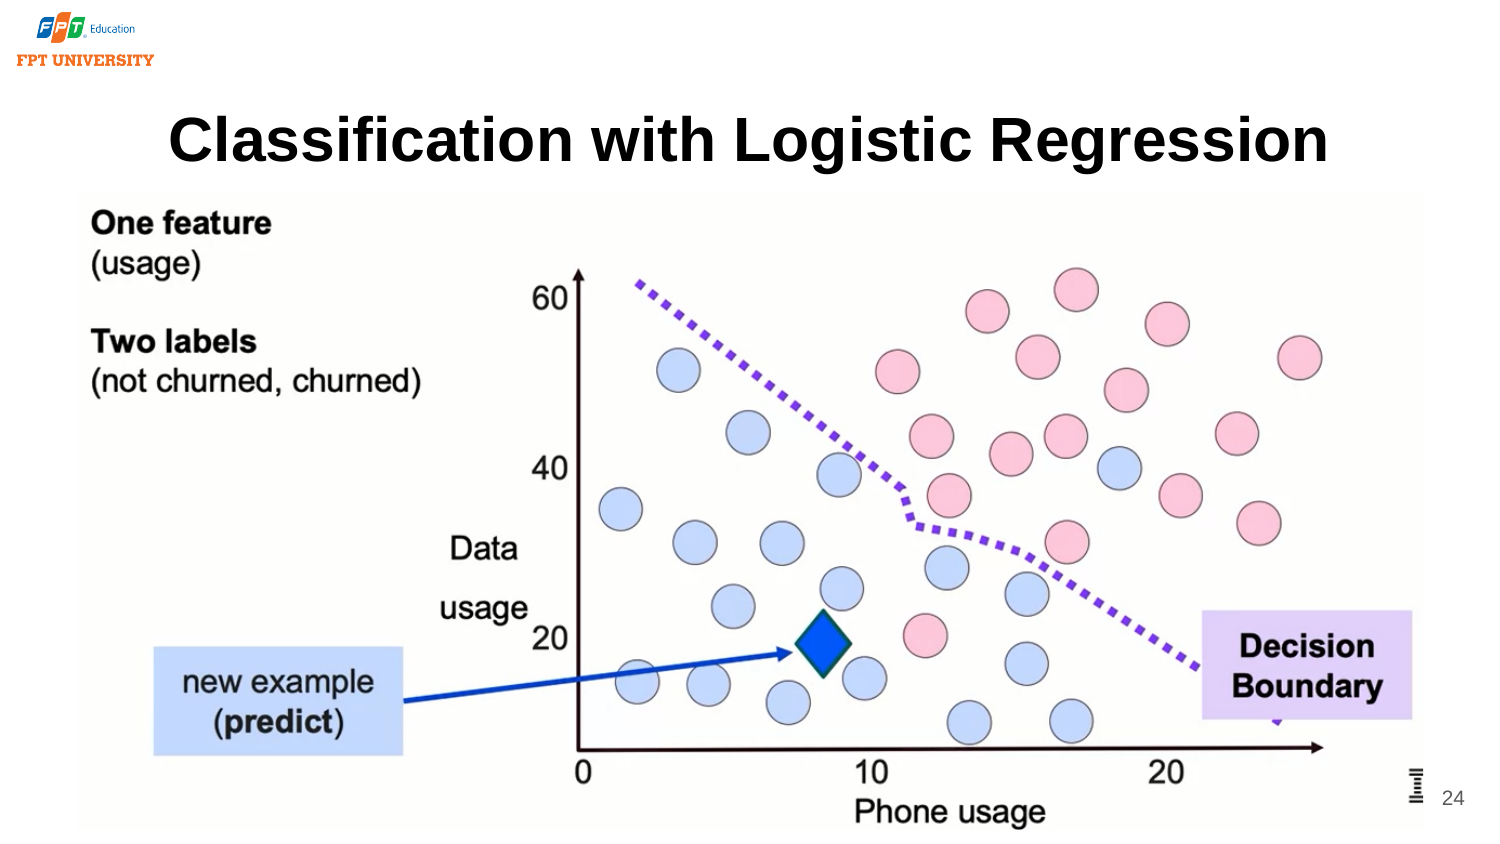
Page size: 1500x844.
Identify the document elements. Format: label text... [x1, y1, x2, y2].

title Classification with Logistic Regression [51, 72, 1449, 167]
picture [76, 191, 1424, 830]
slide_number 24 [1426, 764, 1480, 830]
picture [11, 1, 160, 77]
